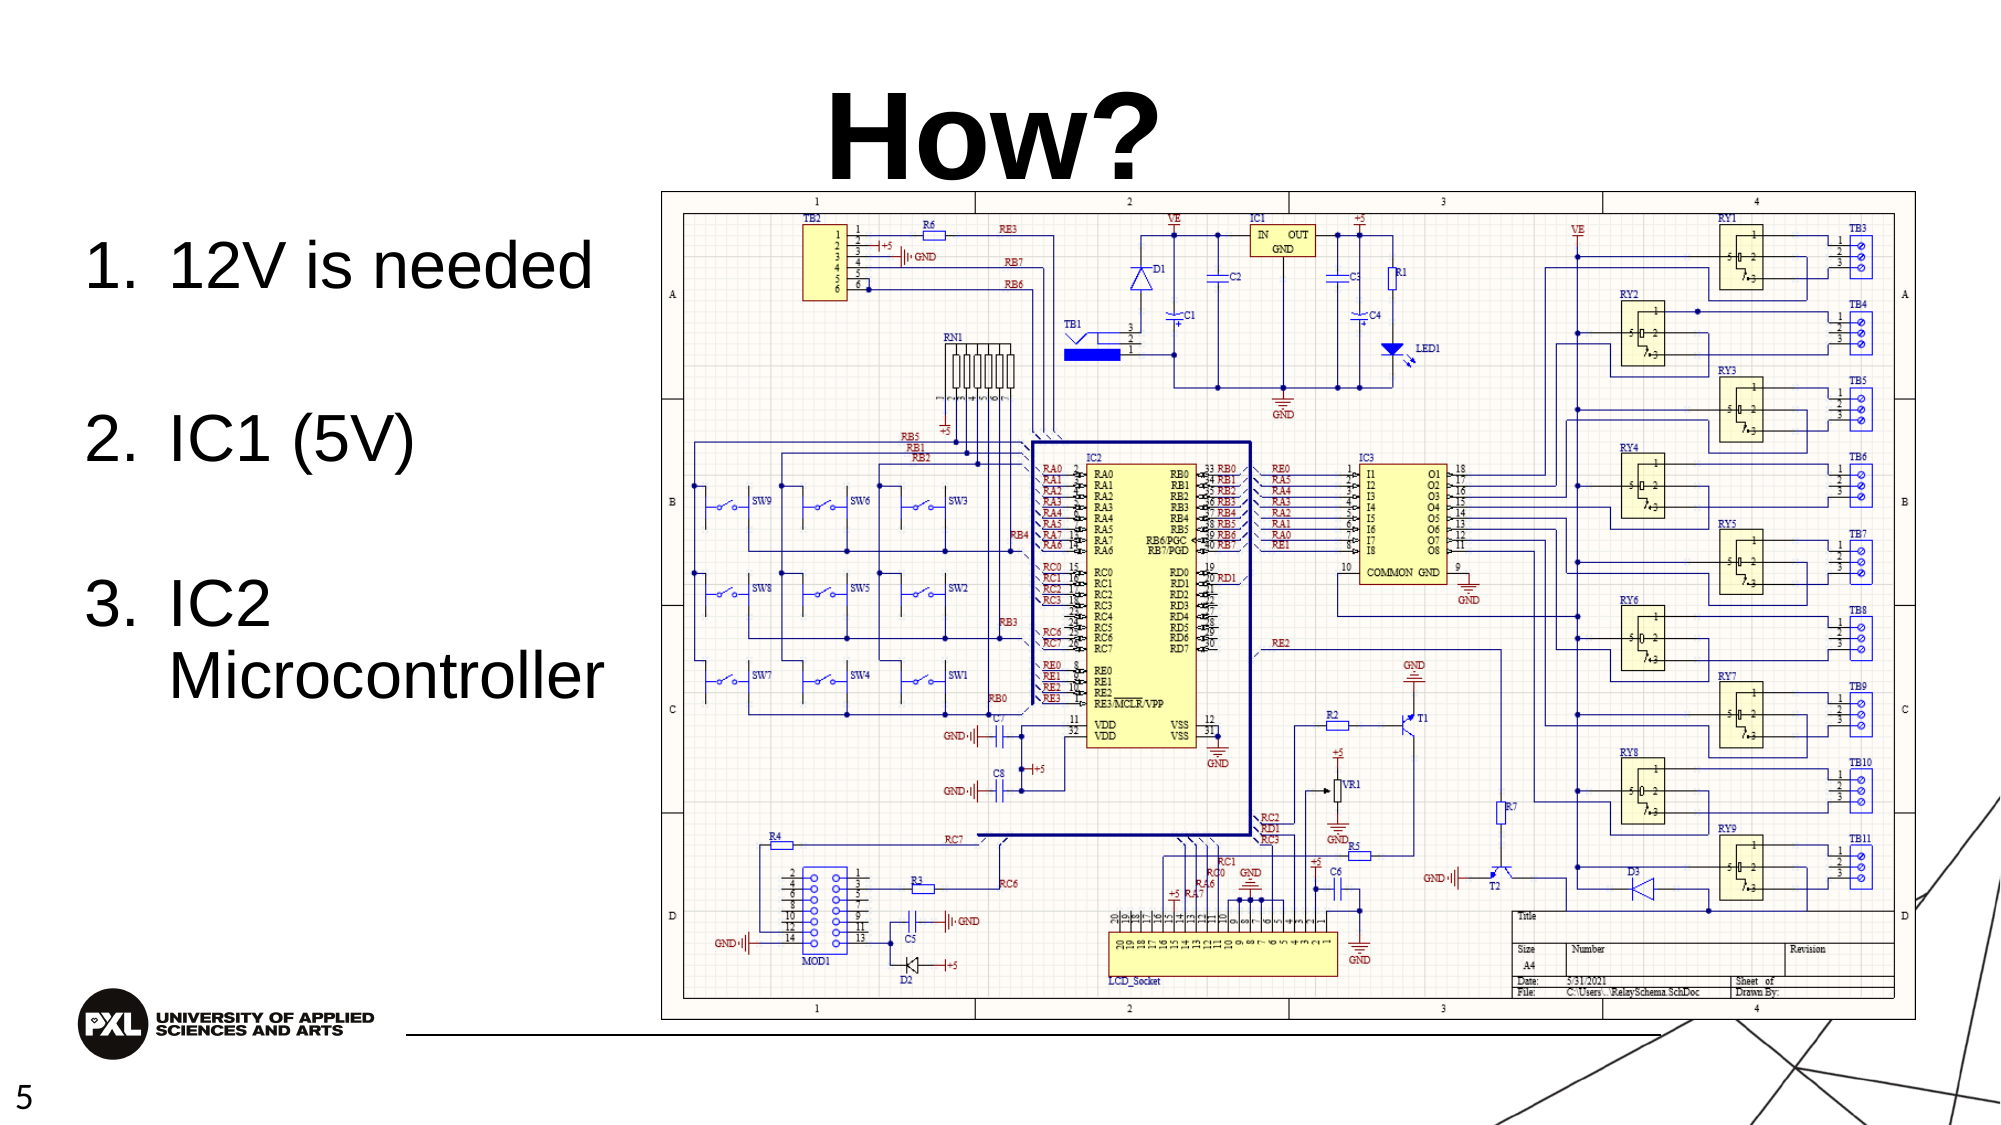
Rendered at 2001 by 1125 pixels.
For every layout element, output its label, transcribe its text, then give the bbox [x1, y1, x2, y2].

picture [660, 191, 2001, 1125]
text_box 5 [0, 1064, 62, 1125]
text_box 12V is needed IC1 (5V) IC2 Microcontroller [84, 231, 660, 734]
title How? [84, 71, 1904, 162]
